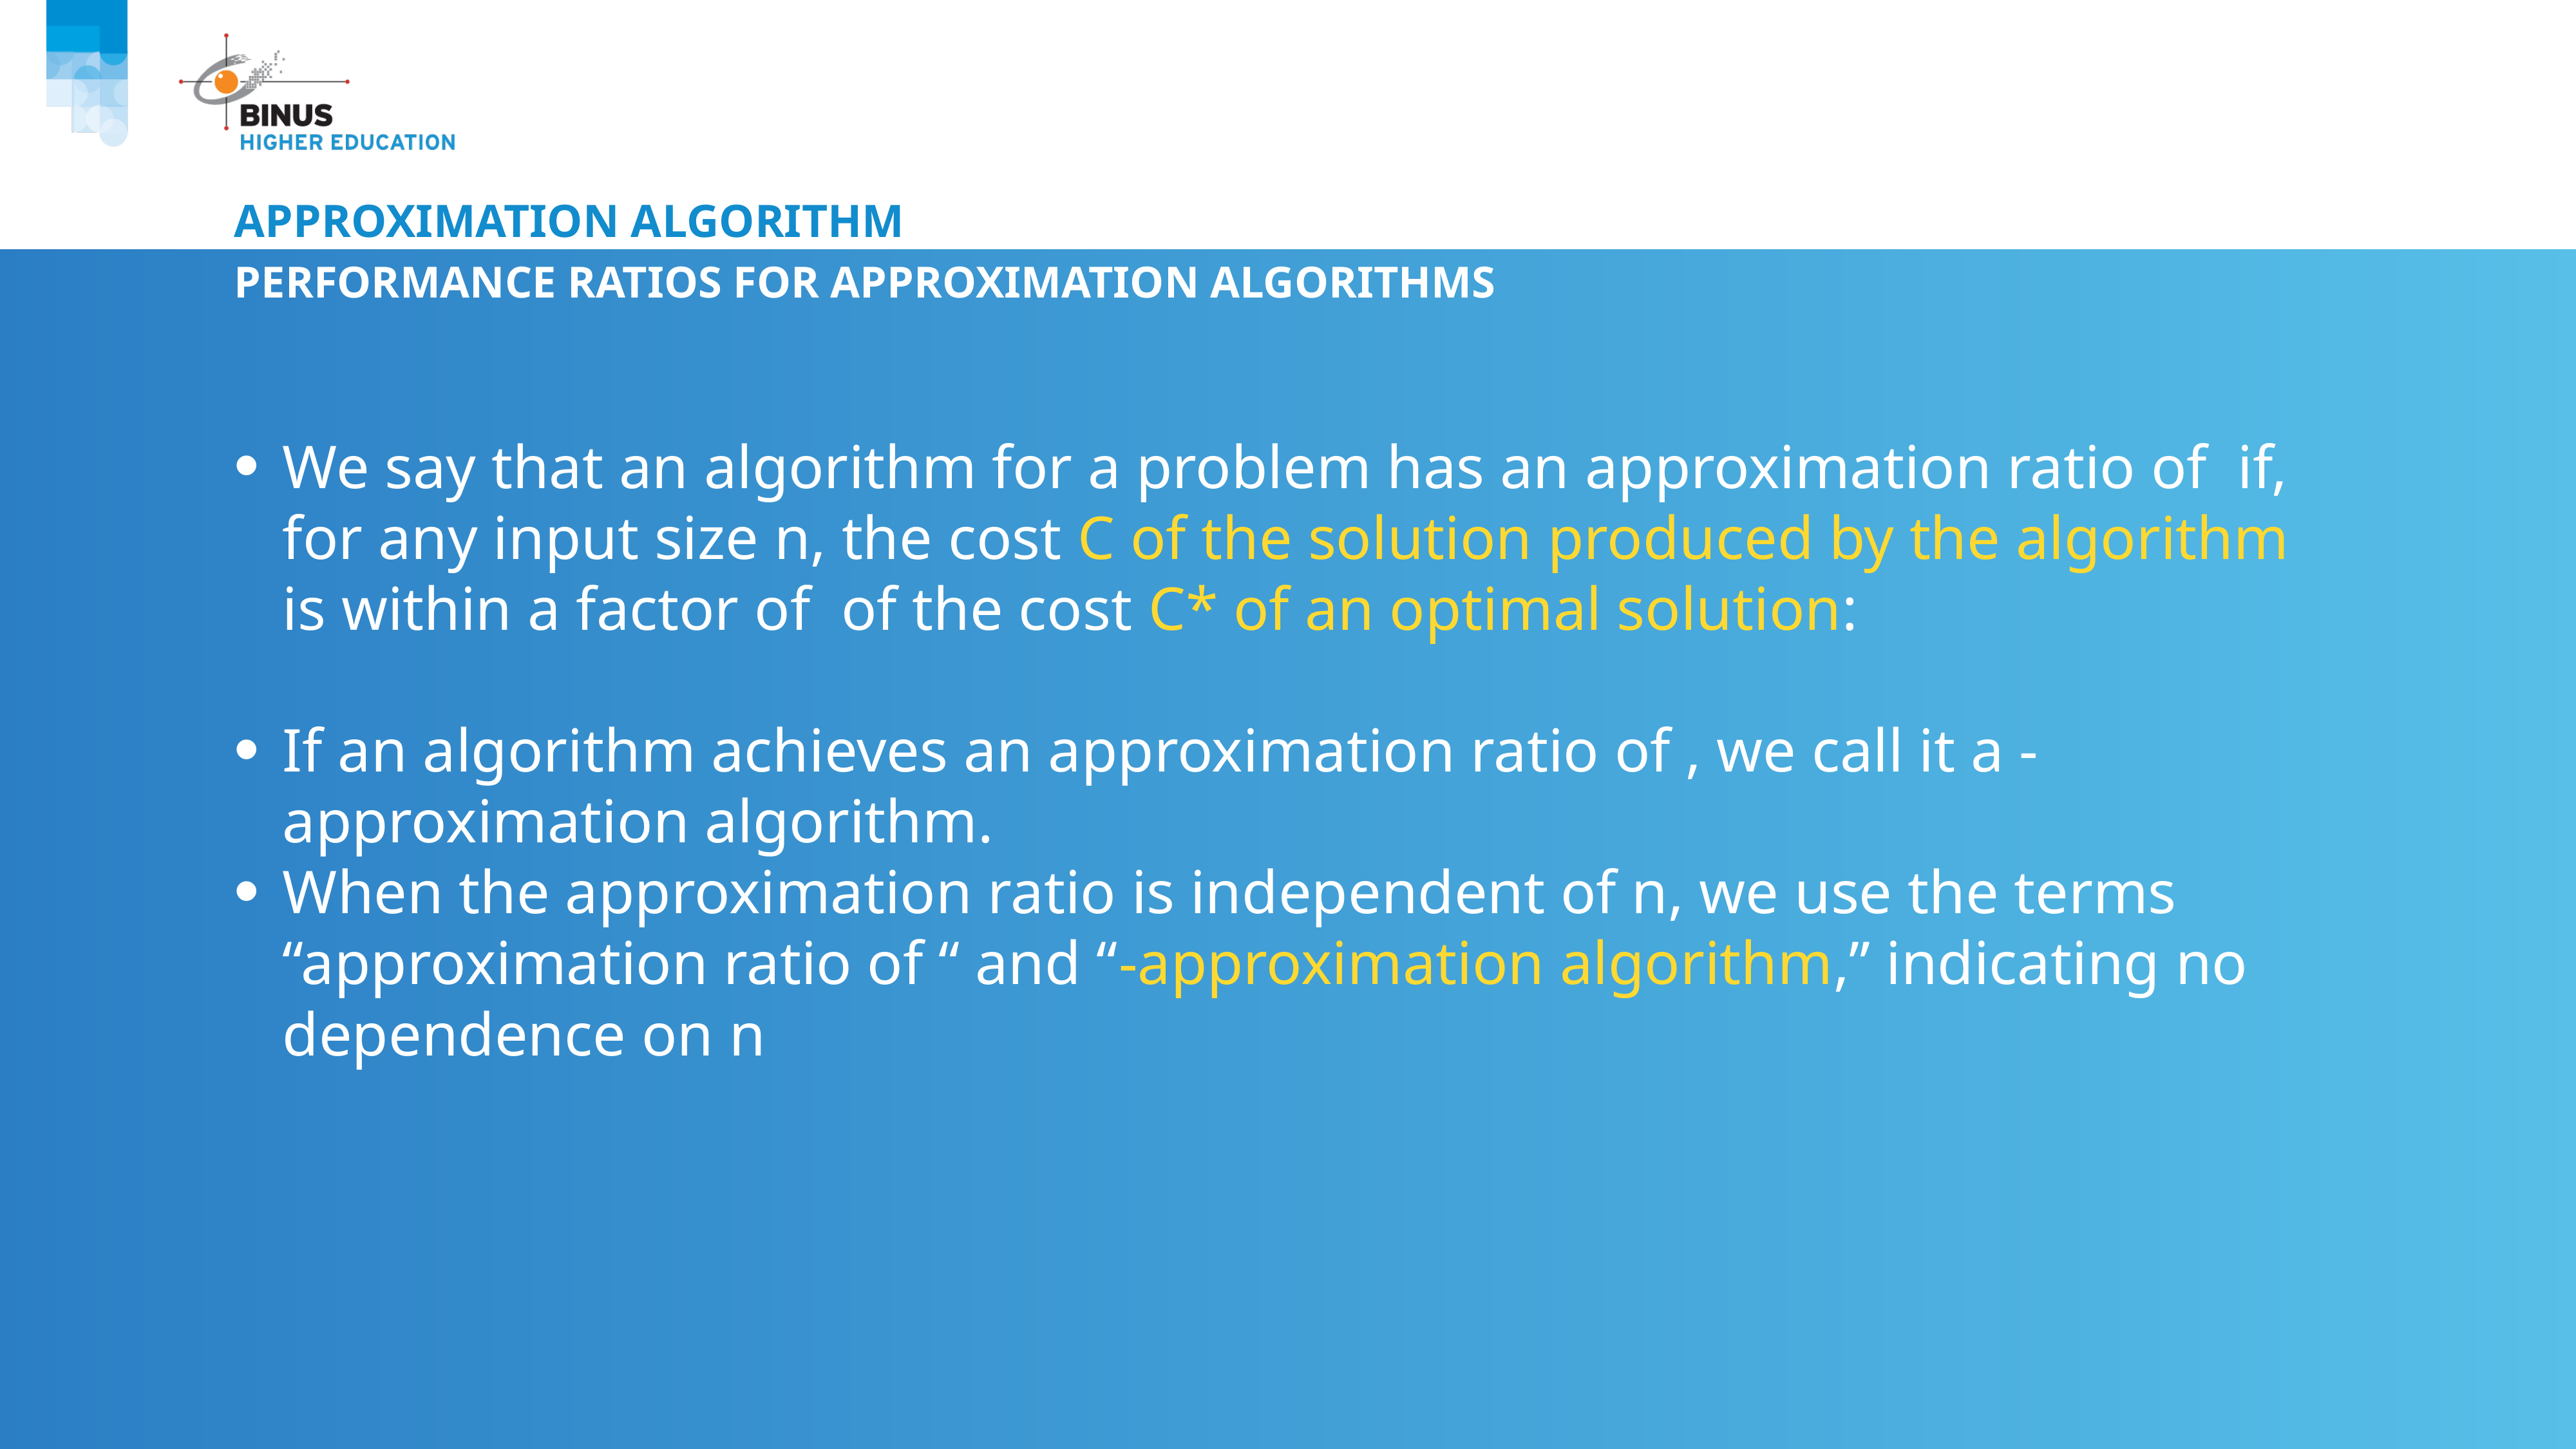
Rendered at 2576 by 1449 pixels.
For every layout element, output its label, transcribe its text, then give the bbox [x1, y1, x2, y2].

picture [46, 0, 455, 154]
list Performance ratios for approximation algorithms [228, 255, 1784, 341]
title approximation Algorithm [228, 197, 1784, 252]
